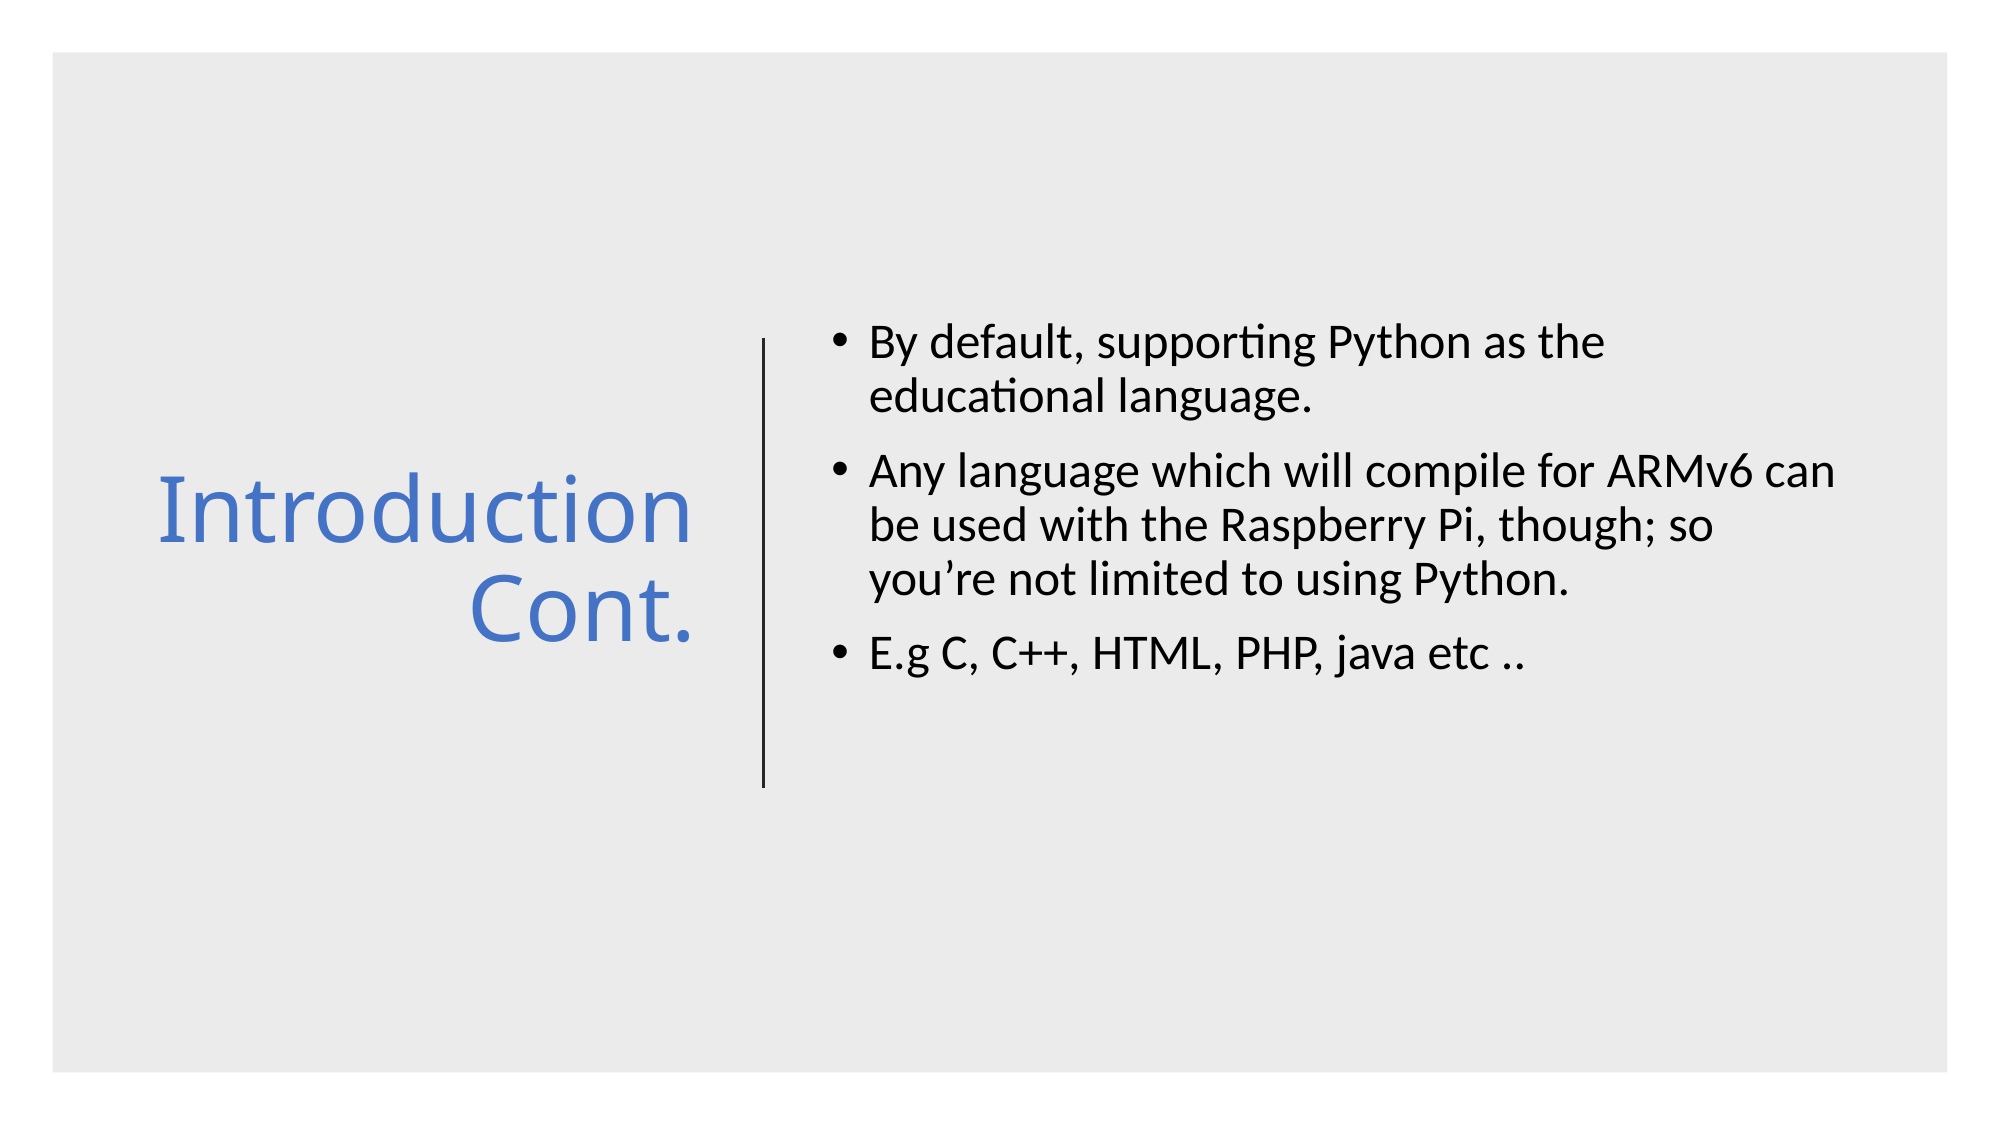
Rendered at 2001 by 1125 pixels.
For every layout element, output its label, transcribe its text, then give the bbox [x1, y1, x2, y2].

list By default, supporting Python as the educational language. Any language which will compile for ARMv6 can be used with the Raspberry Pi, though; so you’re not limited to using Python. E.g C, C++, HTML, PHP, java etc .. [816, 158, 1863, 967]
text_box [52, 51, 1948, 1073]
title Introduction Cont. [137, 158, 711, 967]
